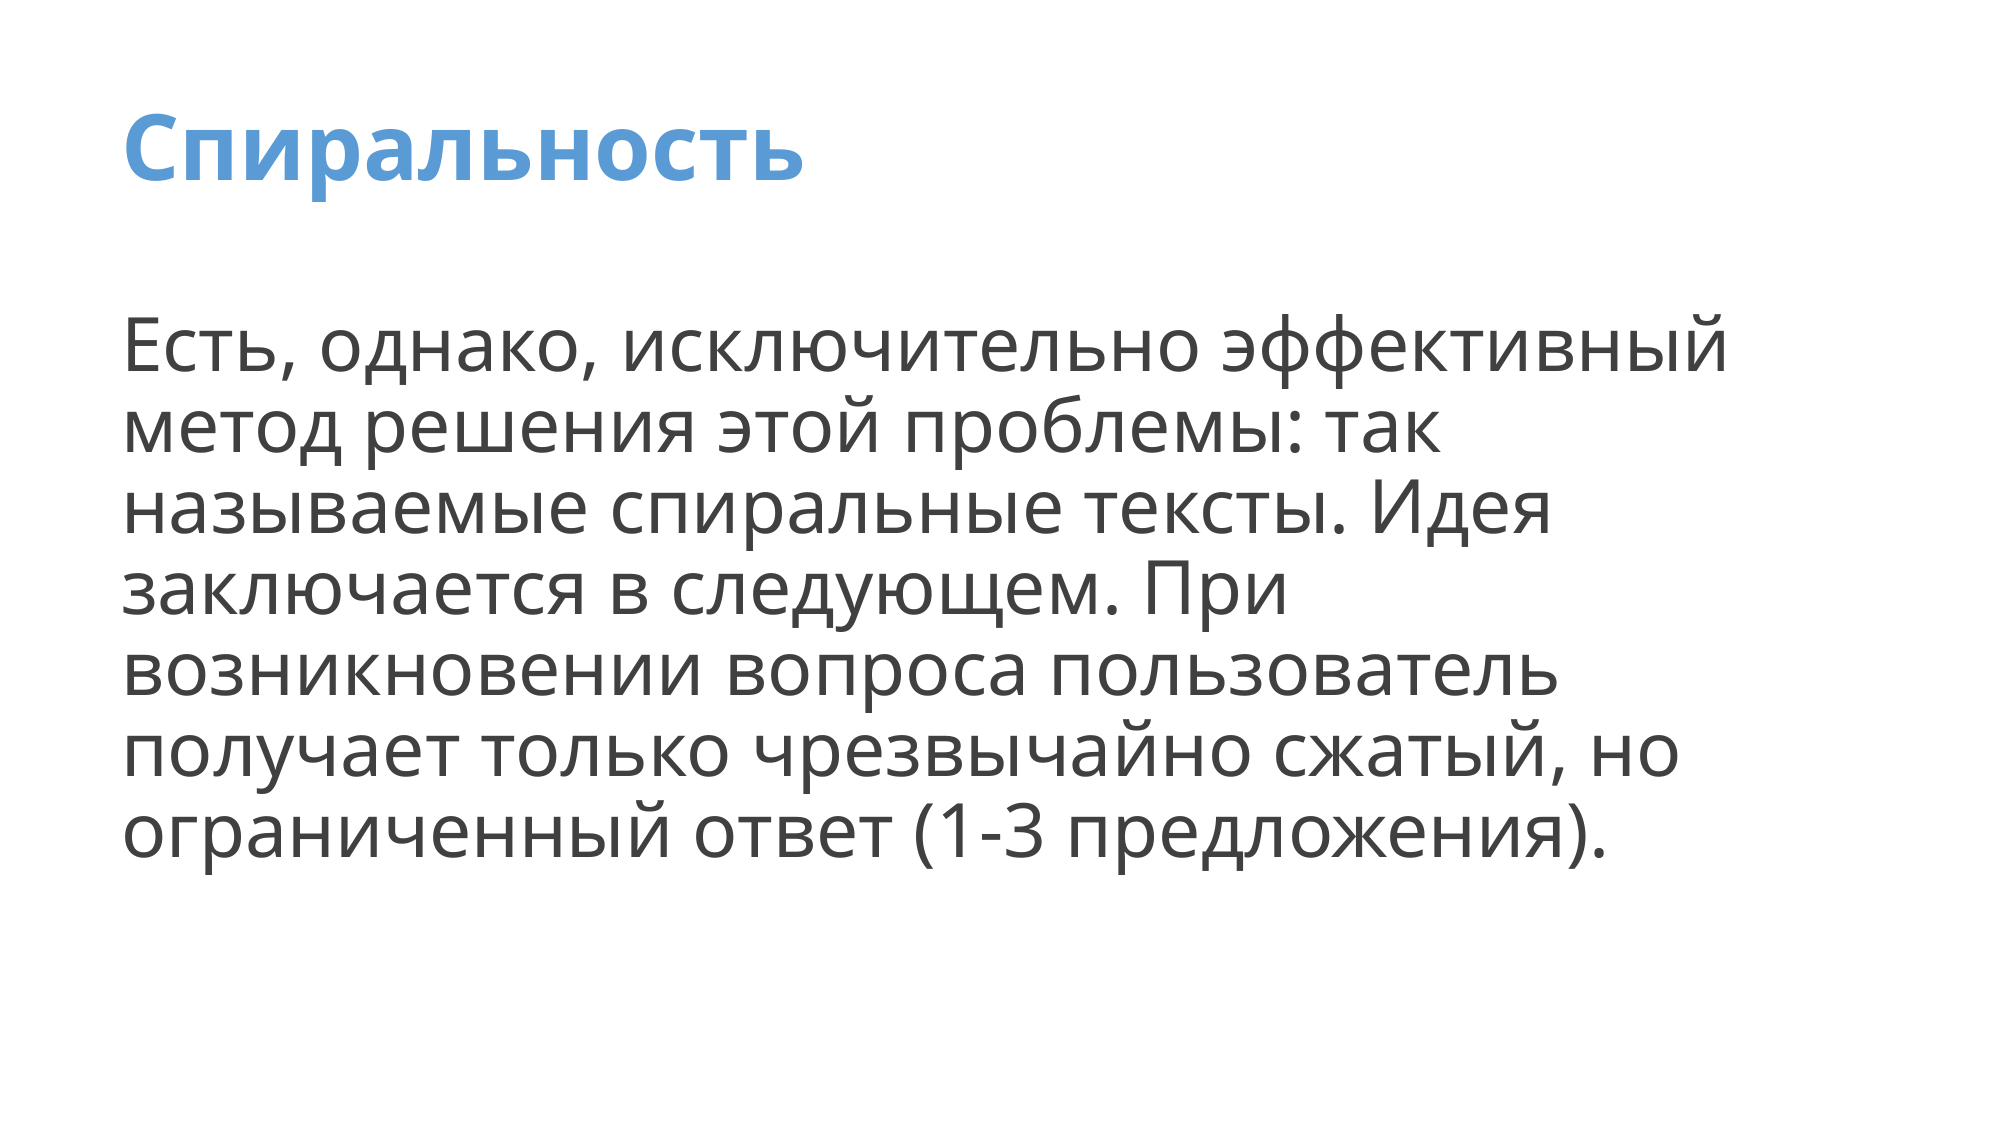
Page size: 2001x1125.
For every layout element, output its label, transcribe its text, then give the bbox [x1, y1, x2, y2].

list Есть, однако, исключительно эффективный метод решения этой проблемы: так называемые спиральные тексты. Идея заключается в следующем. При возникновении вопроса пользователь получает только чрезвычайно сжатый, но ограниченный ответ (1-3 предложения). [106, 299, 1832, 1014]
title Спиральность [106, 42, 1832, 260]
